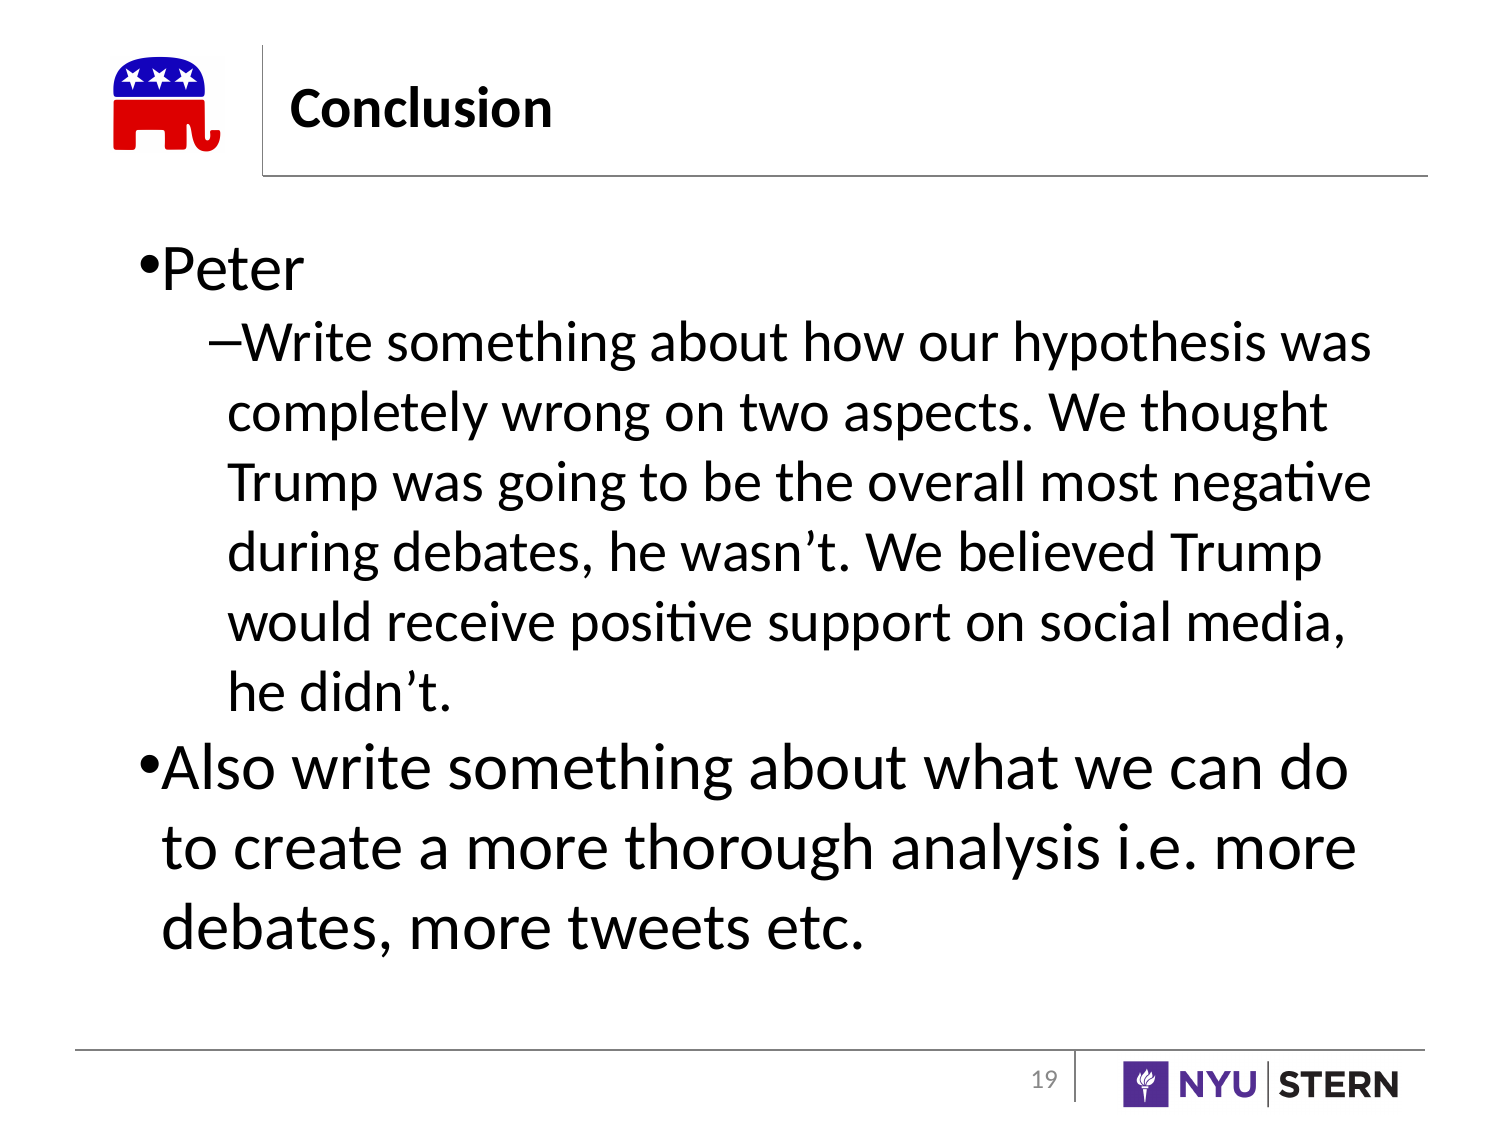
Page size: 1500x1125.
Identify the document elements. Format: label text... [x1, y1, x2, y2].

picture [1117, 1052, 1402, 1115]
title Conclusion [275, 45, 1402, 164]
picture [110, 56, 225, 153]
list Peter Write something about how our hypothesis was completely wrong on two aspects. We thought Trump was going to be the overall most negative during debates, he wasn’t. We believed Trump would receive positive support on social media, he didn’t. Also write something about what we can do to create a more thorough analysis i.e. more debates, more tweets etc. [90, 208, 1425, 1005]
slide_number 19 [987, 1047, 1073, 1108]
